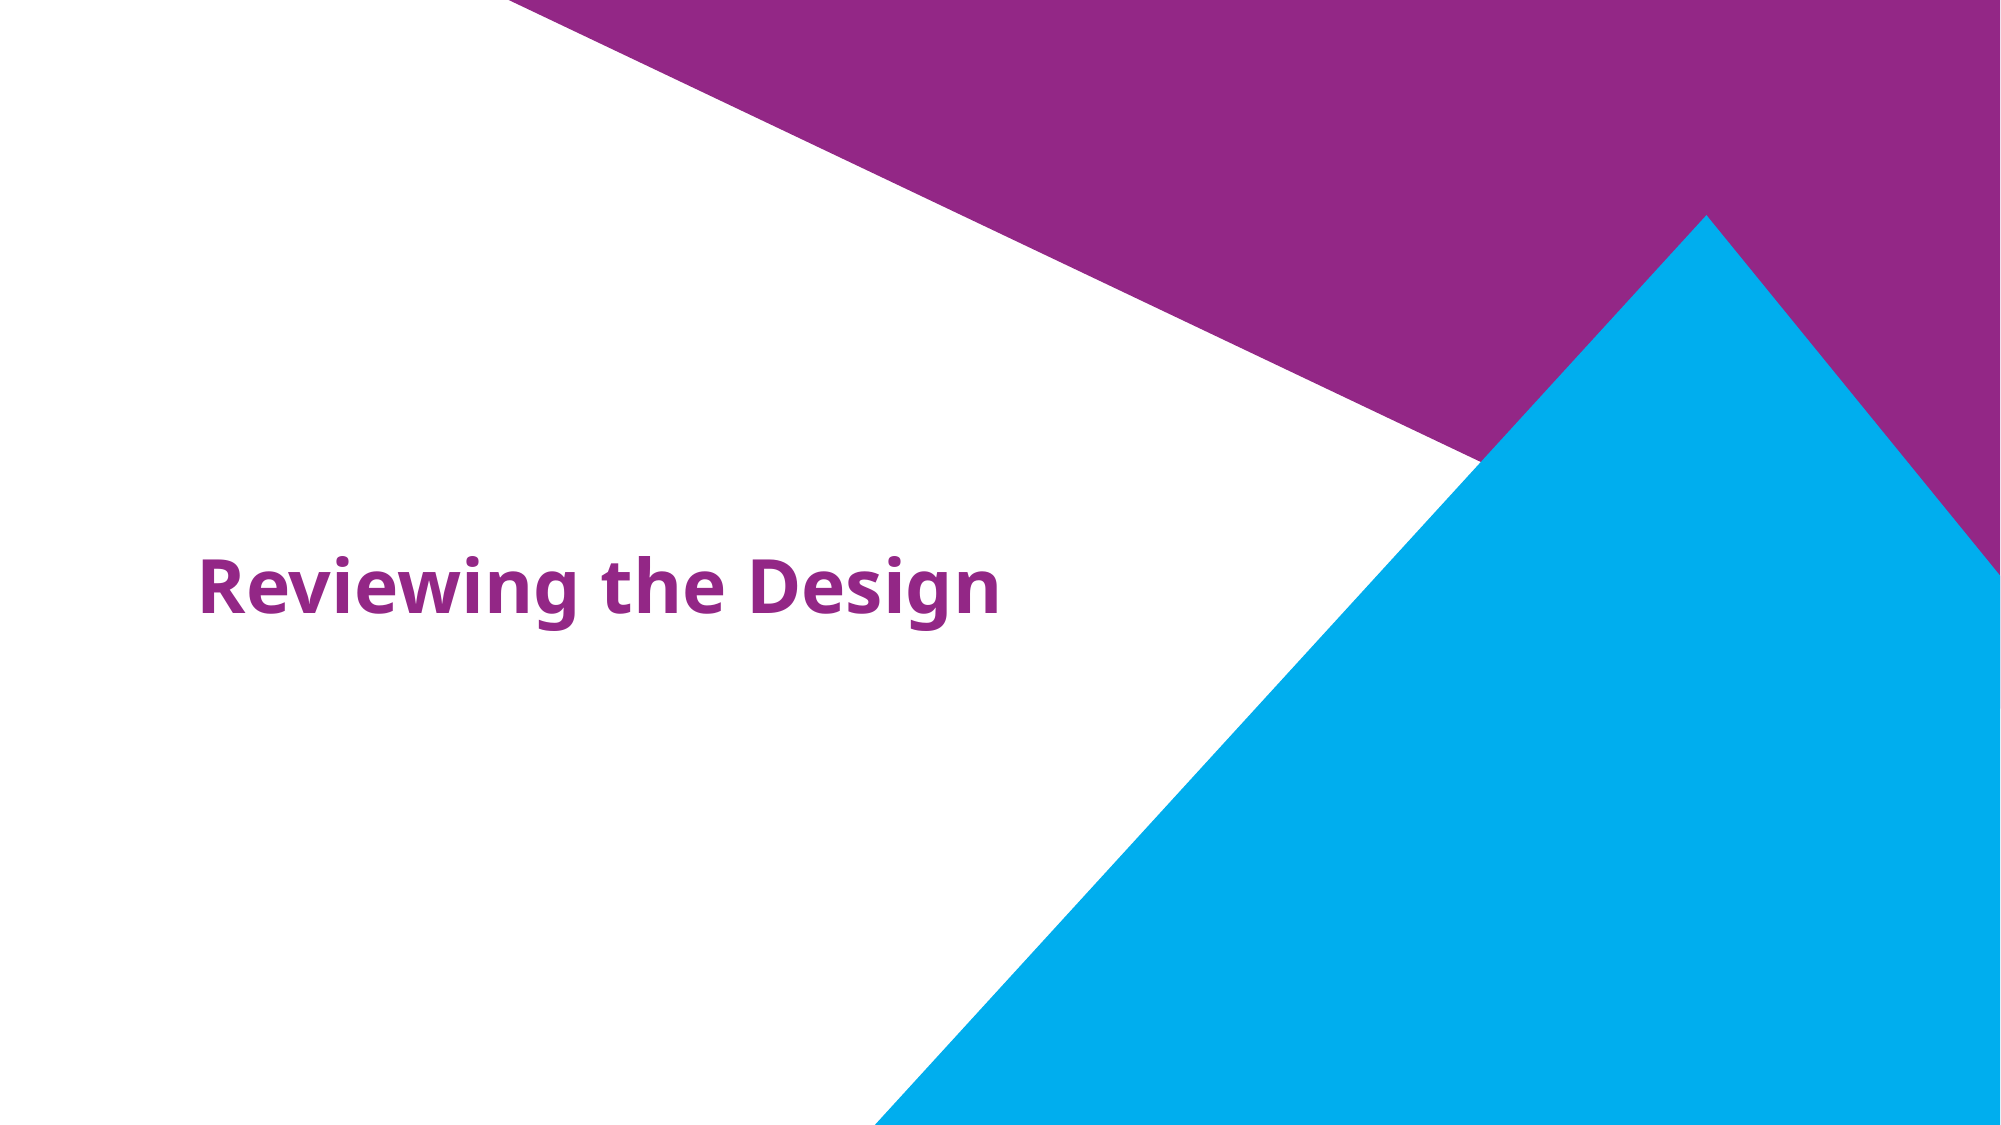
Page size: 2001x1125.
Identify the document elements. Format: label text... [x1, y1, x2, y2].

title Reviewing the Design [181, 480, 1054, 698]
